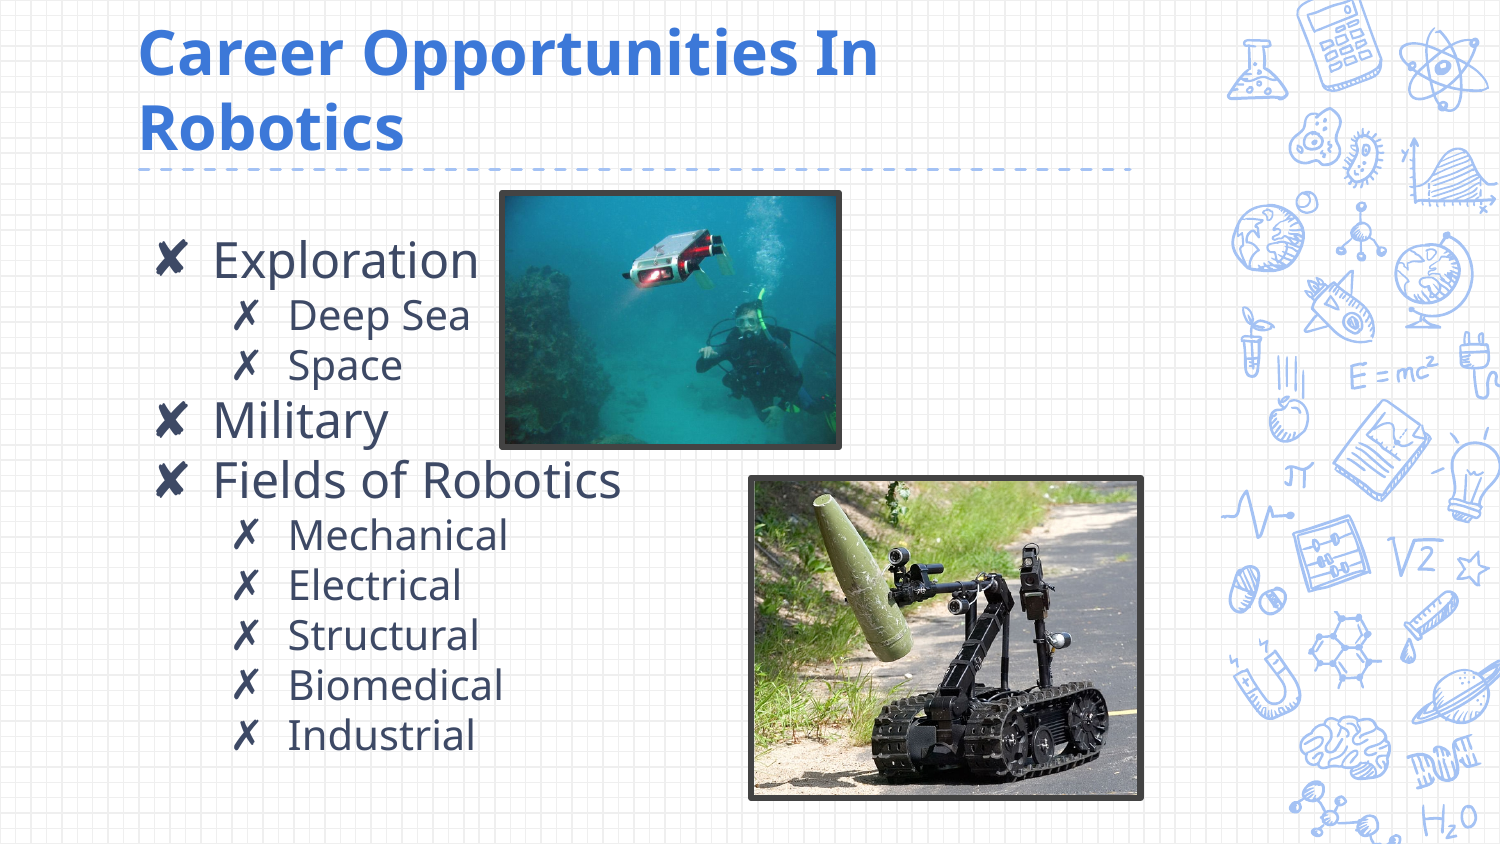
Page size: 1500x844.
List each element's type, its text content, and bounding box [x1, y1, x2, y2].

list Exploration Deep Sea Space Military Fields of Robotics Mechanical Electrical Structural Biomedical Industrial [122, 213, 1130, 806]
picture [505, 195, 837, 445]
picture [754, 480, 1138, 796]
title Career Opportunities In Robotics [122, 36, 1130, 178]
